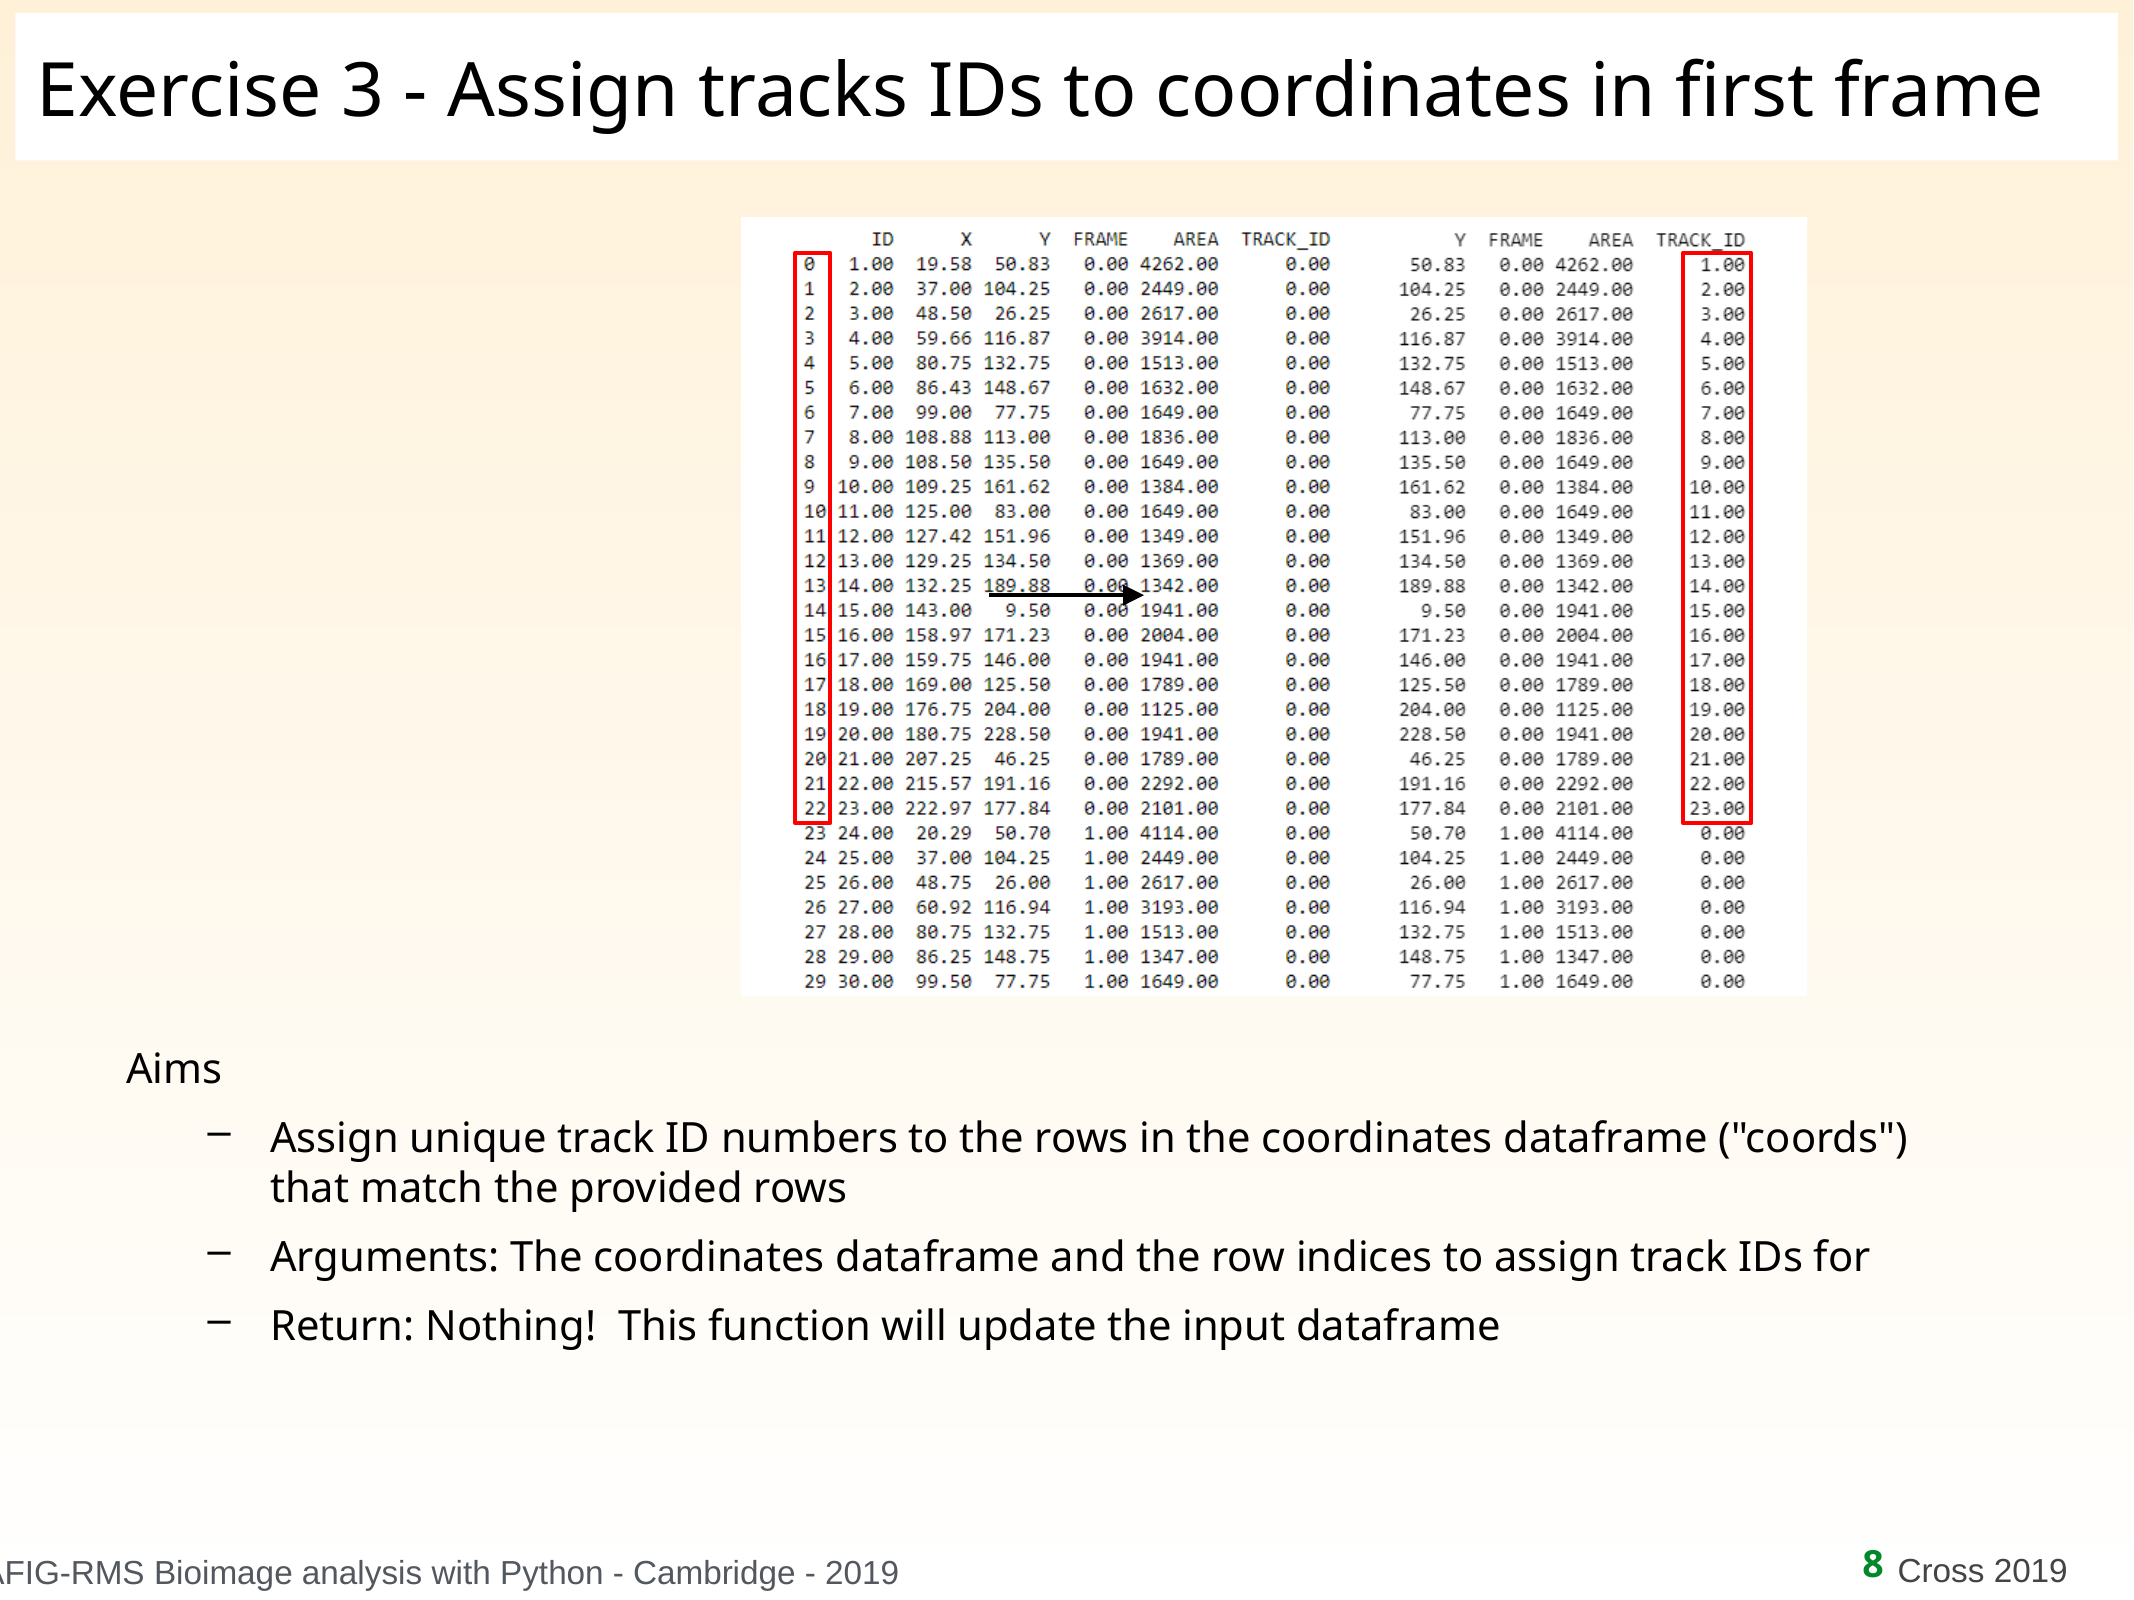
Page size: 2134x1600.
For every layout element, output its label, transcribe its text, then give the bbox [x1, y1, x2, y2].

picture [1393, 217, 1808, 996]
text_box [740, 217, 1393, 996]
list Aims Assign unique track ID numbers to the rows in the coordinates dataframe ("coords") that match the provided rows Arguments: The coordinates dataframe and the row indices to assign track IDs for Return: Nothing! This function will update the input dataframe [113, 1029, 2020, 1422]
title Exercise 3 - Assign tracks IDs to coordinates in first frame [14, 12, 2119, 161]
slide_number 8 [1849, 1527, 1897, 1599]
